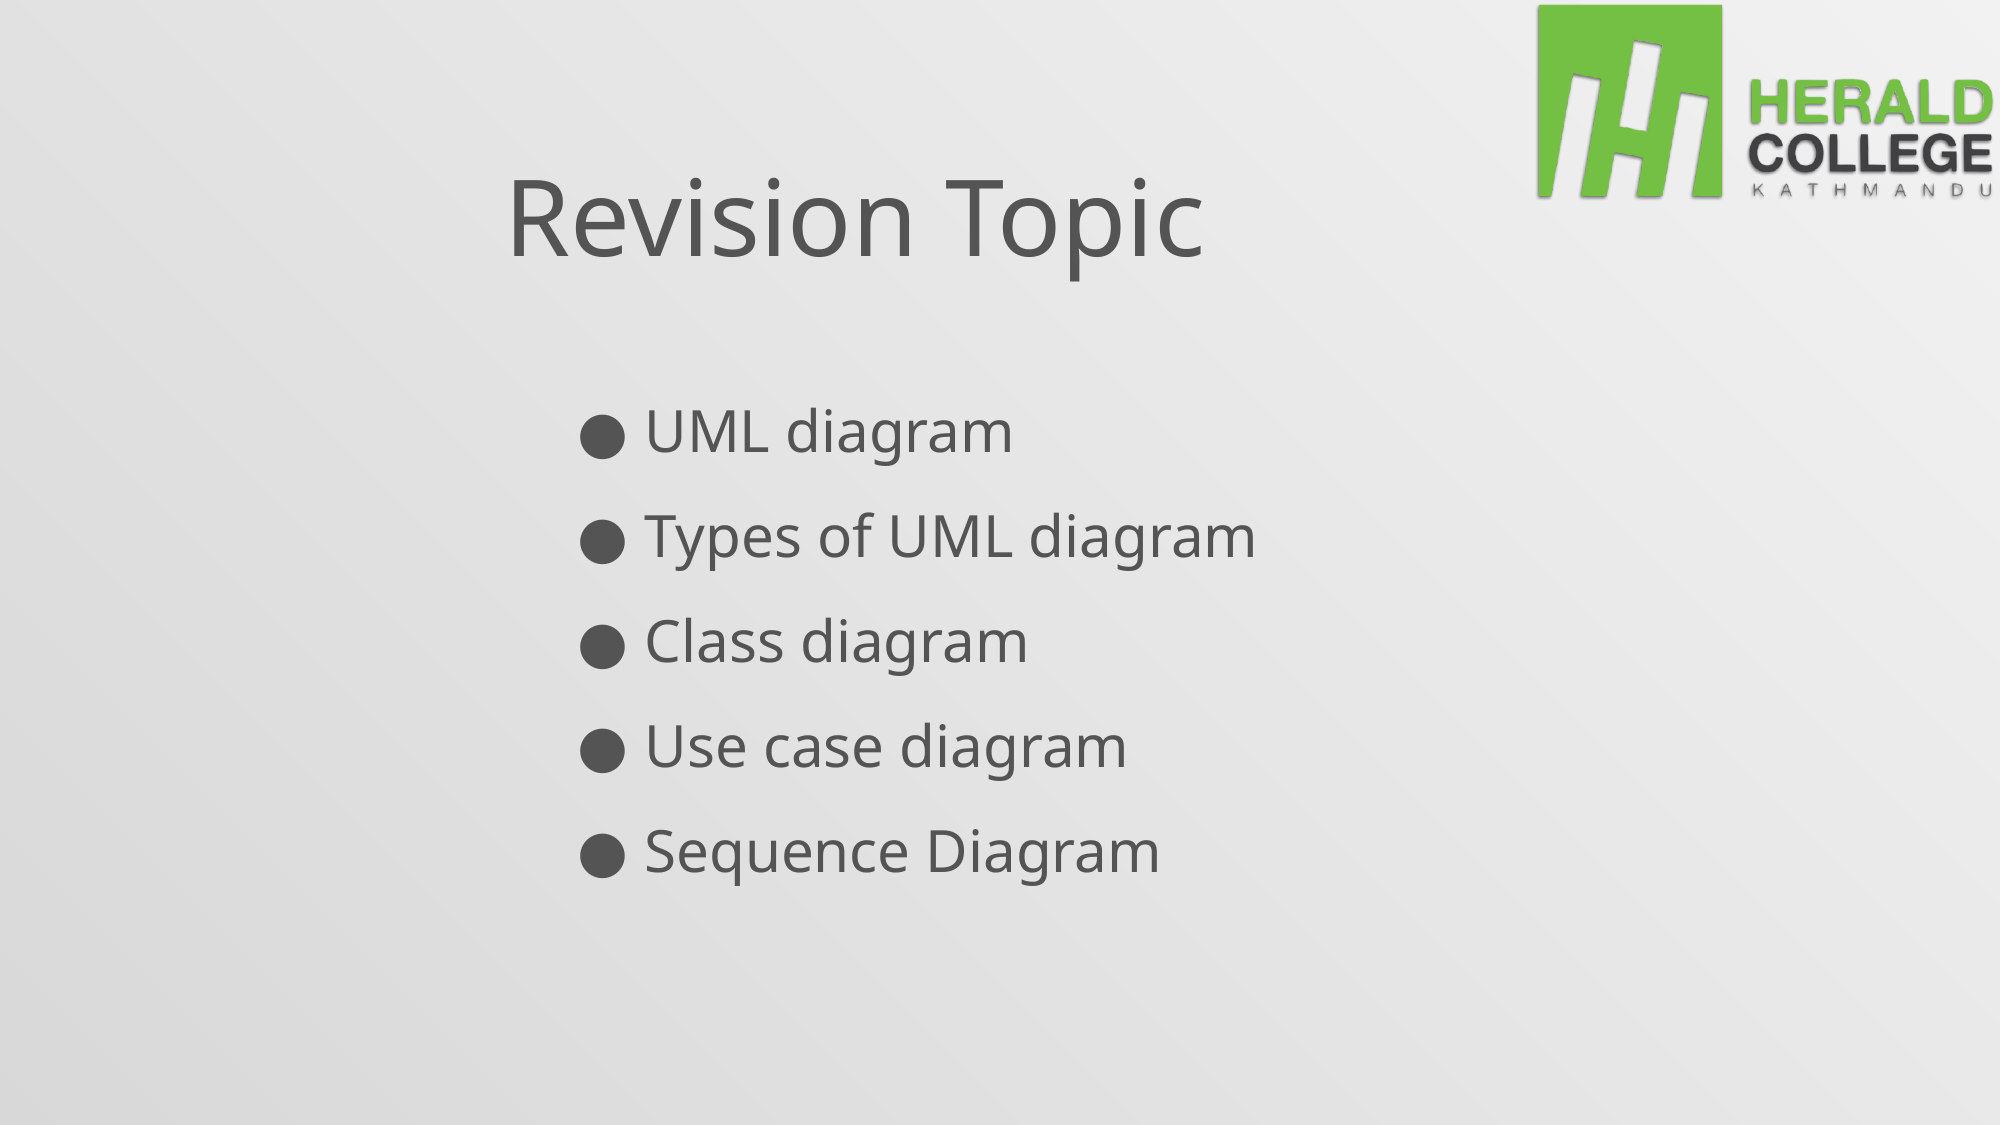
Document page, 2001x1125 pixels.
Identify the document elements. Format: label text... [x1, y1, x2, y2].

text_box UML diagram Types of UML diagram Class diagram Use case diagram Sequence Diagram [554, 344, 1521, 873]
picture [1462, 0, 2001, 292]
text_box Revision Topic [310, 134, 1400, 337]
